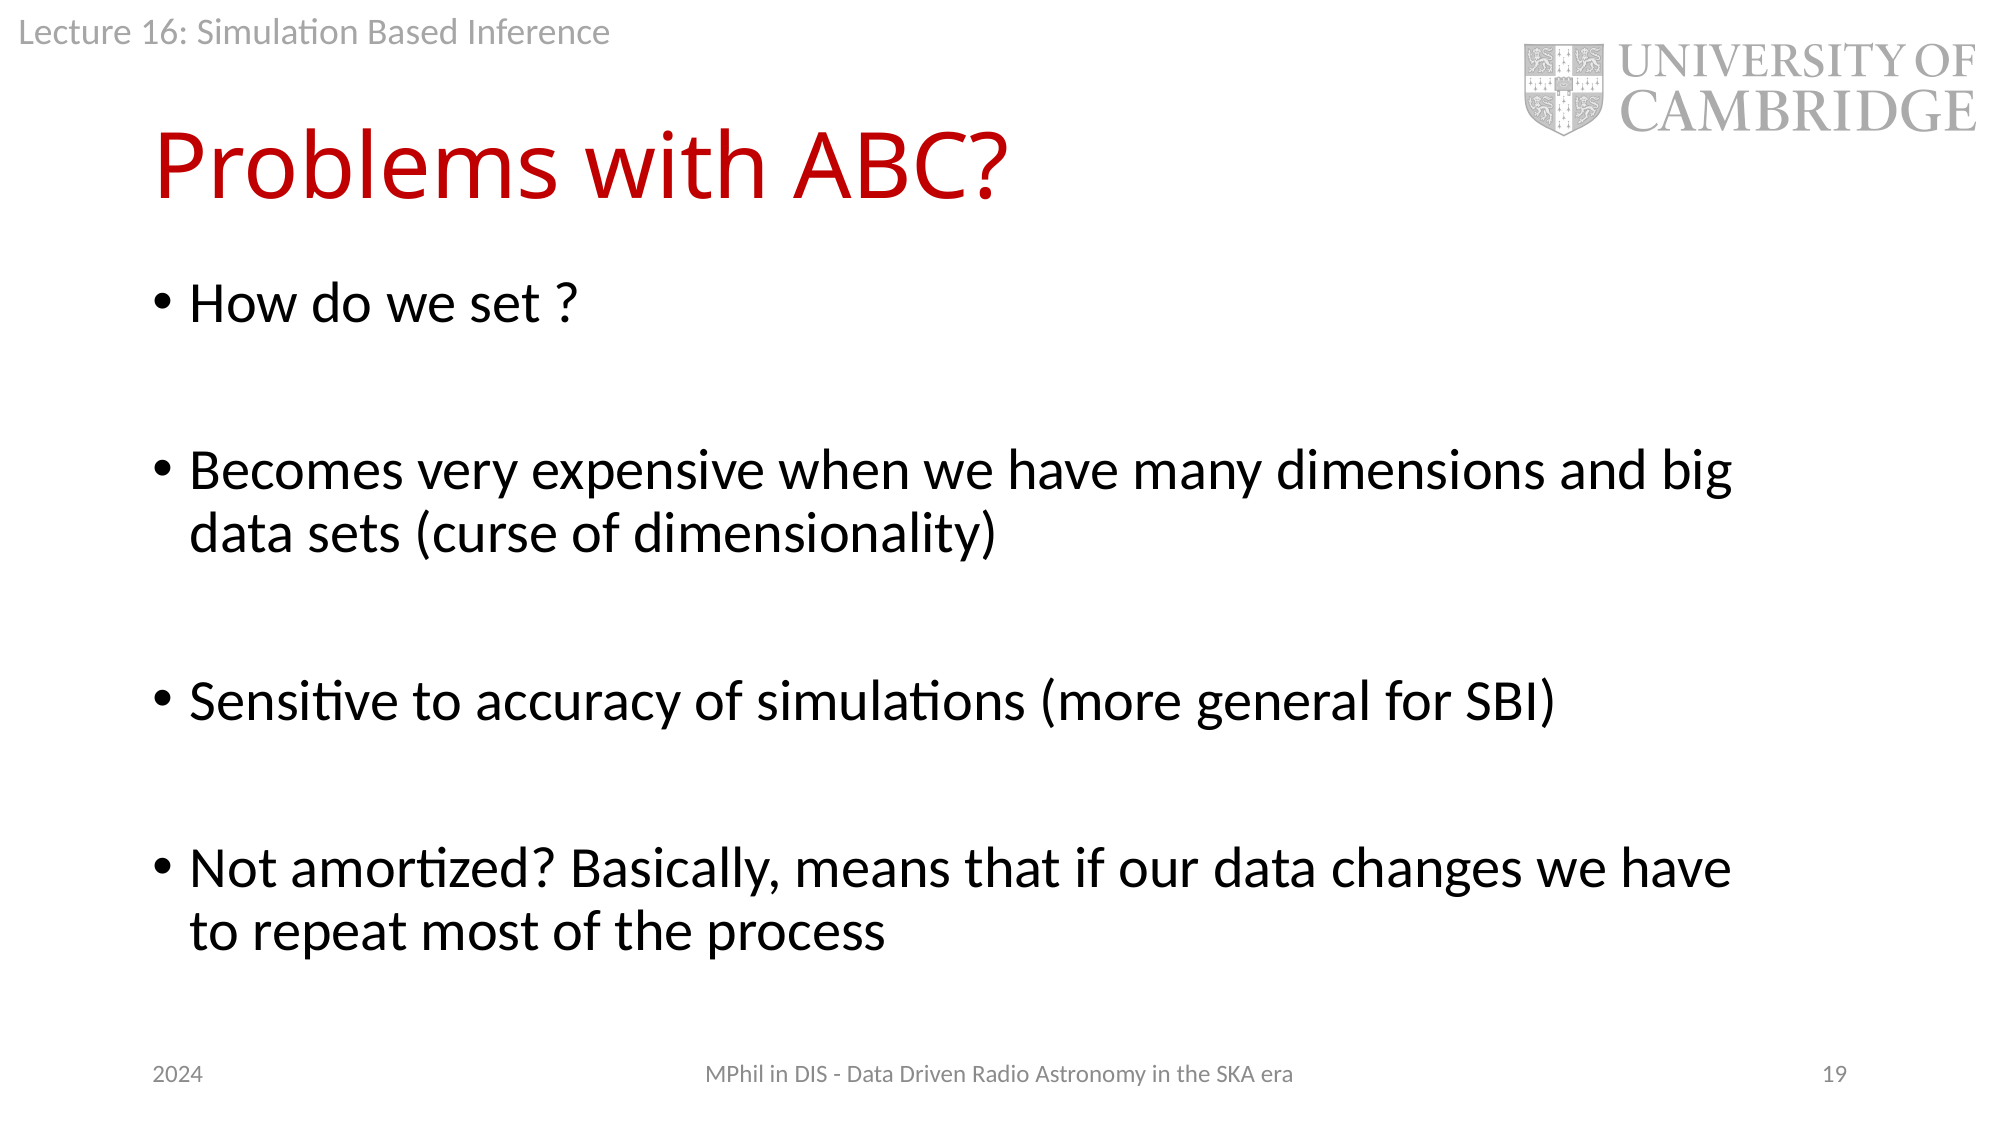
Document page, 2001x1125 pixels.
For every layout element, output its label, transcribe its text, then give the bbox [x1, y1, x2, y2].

footer MPhil in DIS - Data Driven Radio Astronomy in the SKA era [662, 1042, 1338, 1103]
title Problems with ABC? [137, 59, 1863, 278]
slide_number 2024 [137, 1042, 588, 1103]
slide_number 19 [1412, 1042, 1863, 1103]
